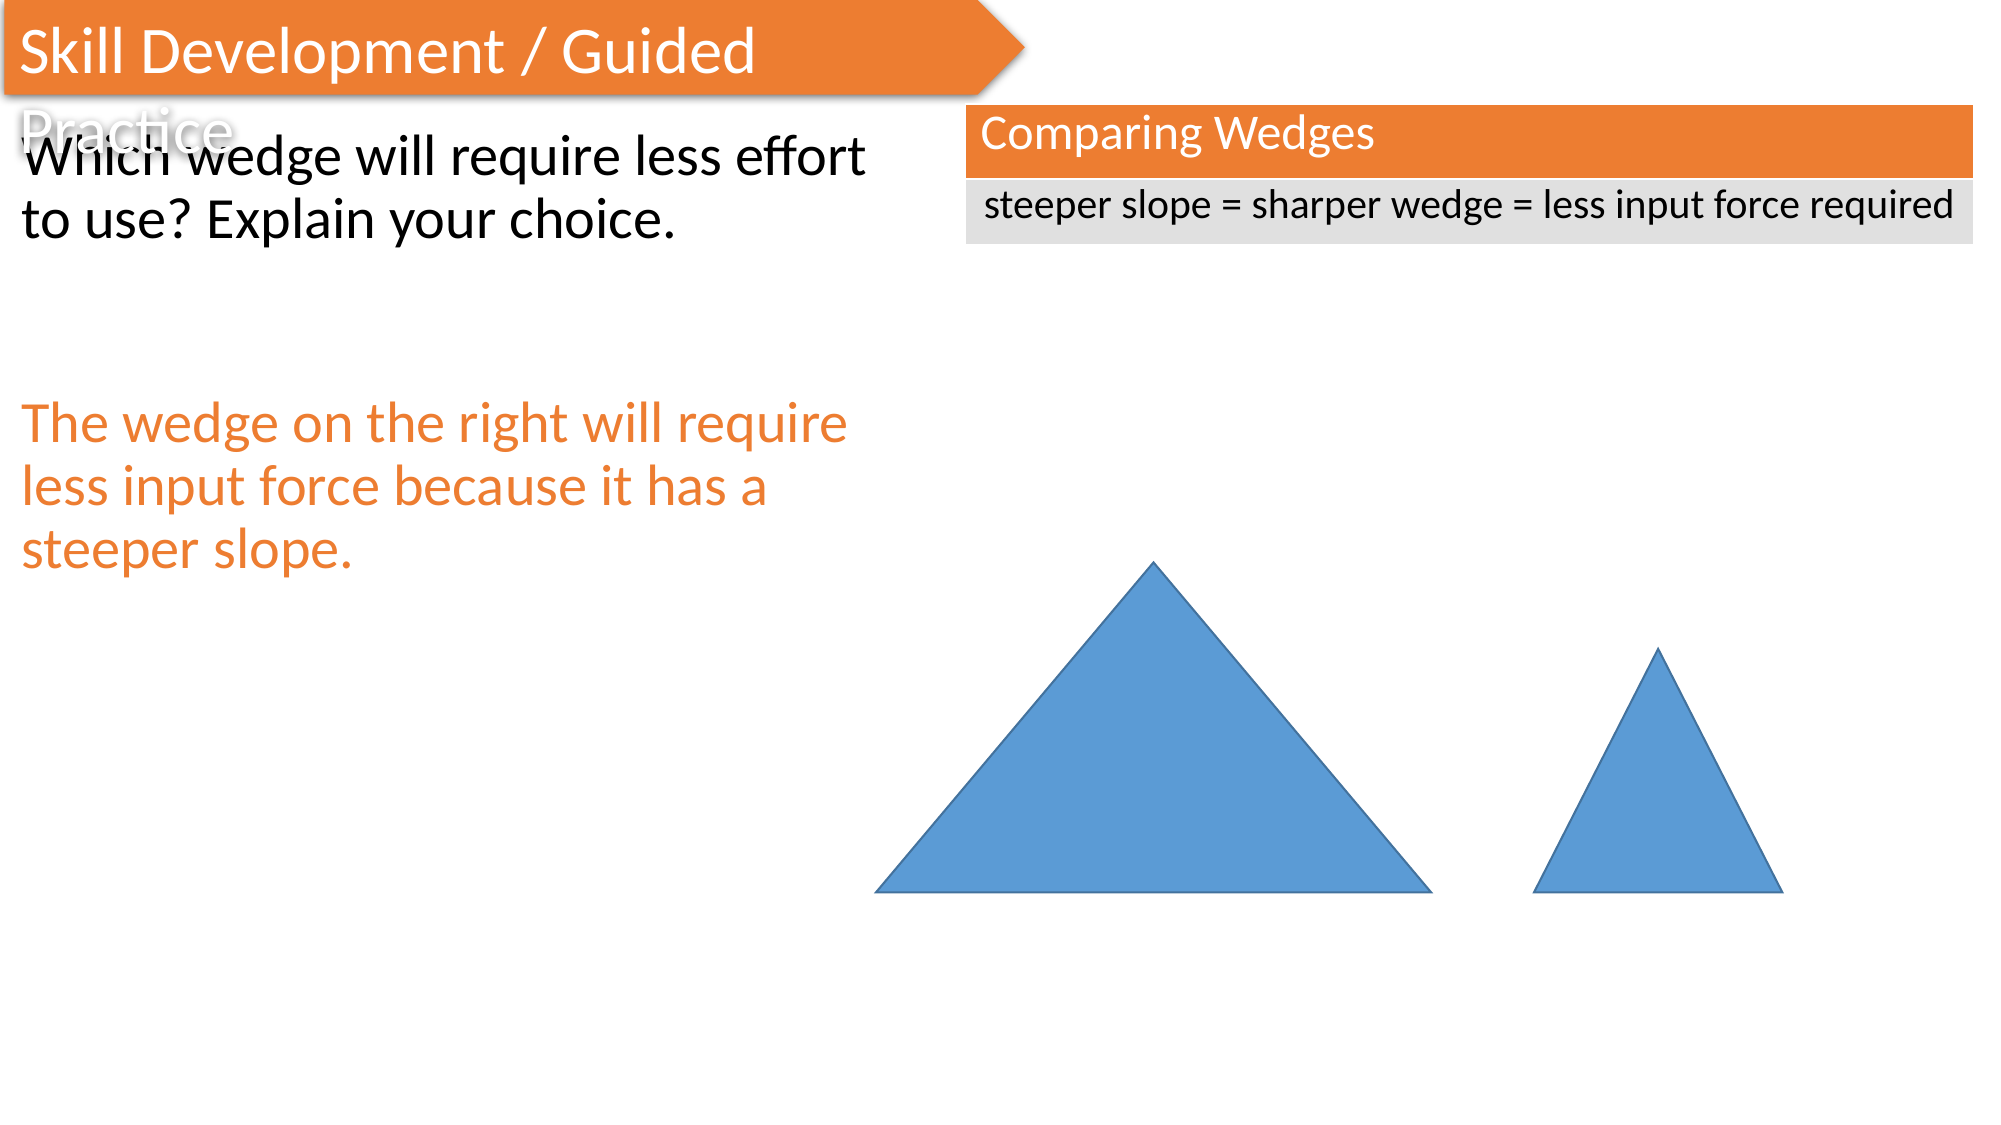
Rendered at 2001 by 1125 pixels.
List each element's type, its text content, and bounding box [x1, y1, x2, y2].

text_box The wedge on the right will require less input force because it has a steeper slope. [6, 384, 937, 803]
table_header Comparing Wedges [966, 105, 1973, 178]
list Which wedge will require less effort to use? Explain your choice. [6, 118, 937, 349]
text_box Skill Development / Guided Practice [4, 0, 1025, 95]
text_box [1532, 646, 1785, 894]
text_box [873, 560, 1434, 894]
table_cell steeper slope = sharper wedge = less input force required [966, 180, 1973, 244]
